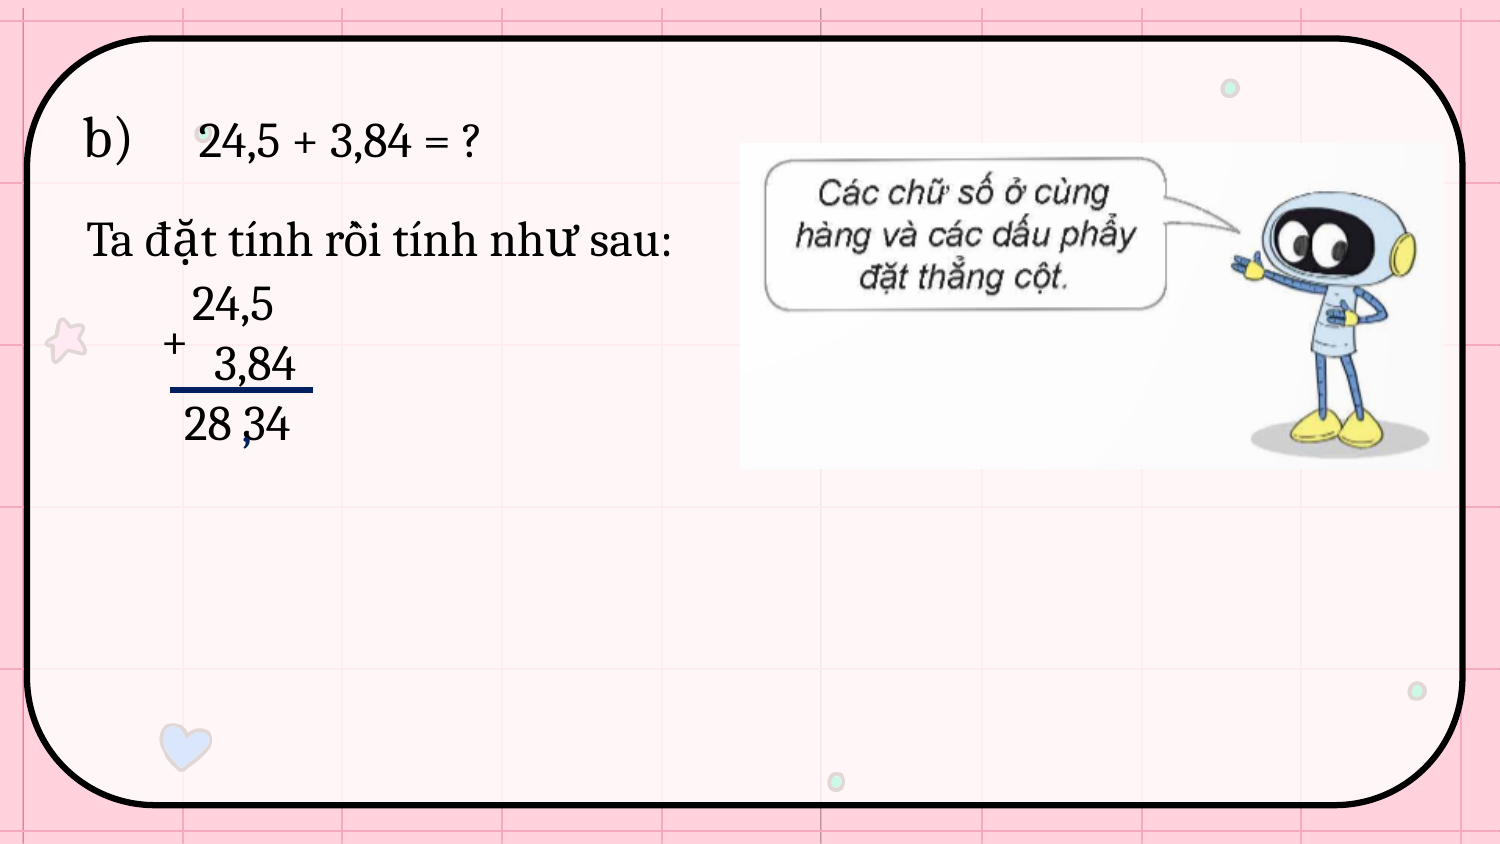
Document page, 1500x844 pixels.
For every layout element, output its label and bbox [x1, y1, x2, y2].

text_box [0, 0, 1500, 844]
text_box [145, 263, 487, 400]
picture [739, 143, 1444, 469]
